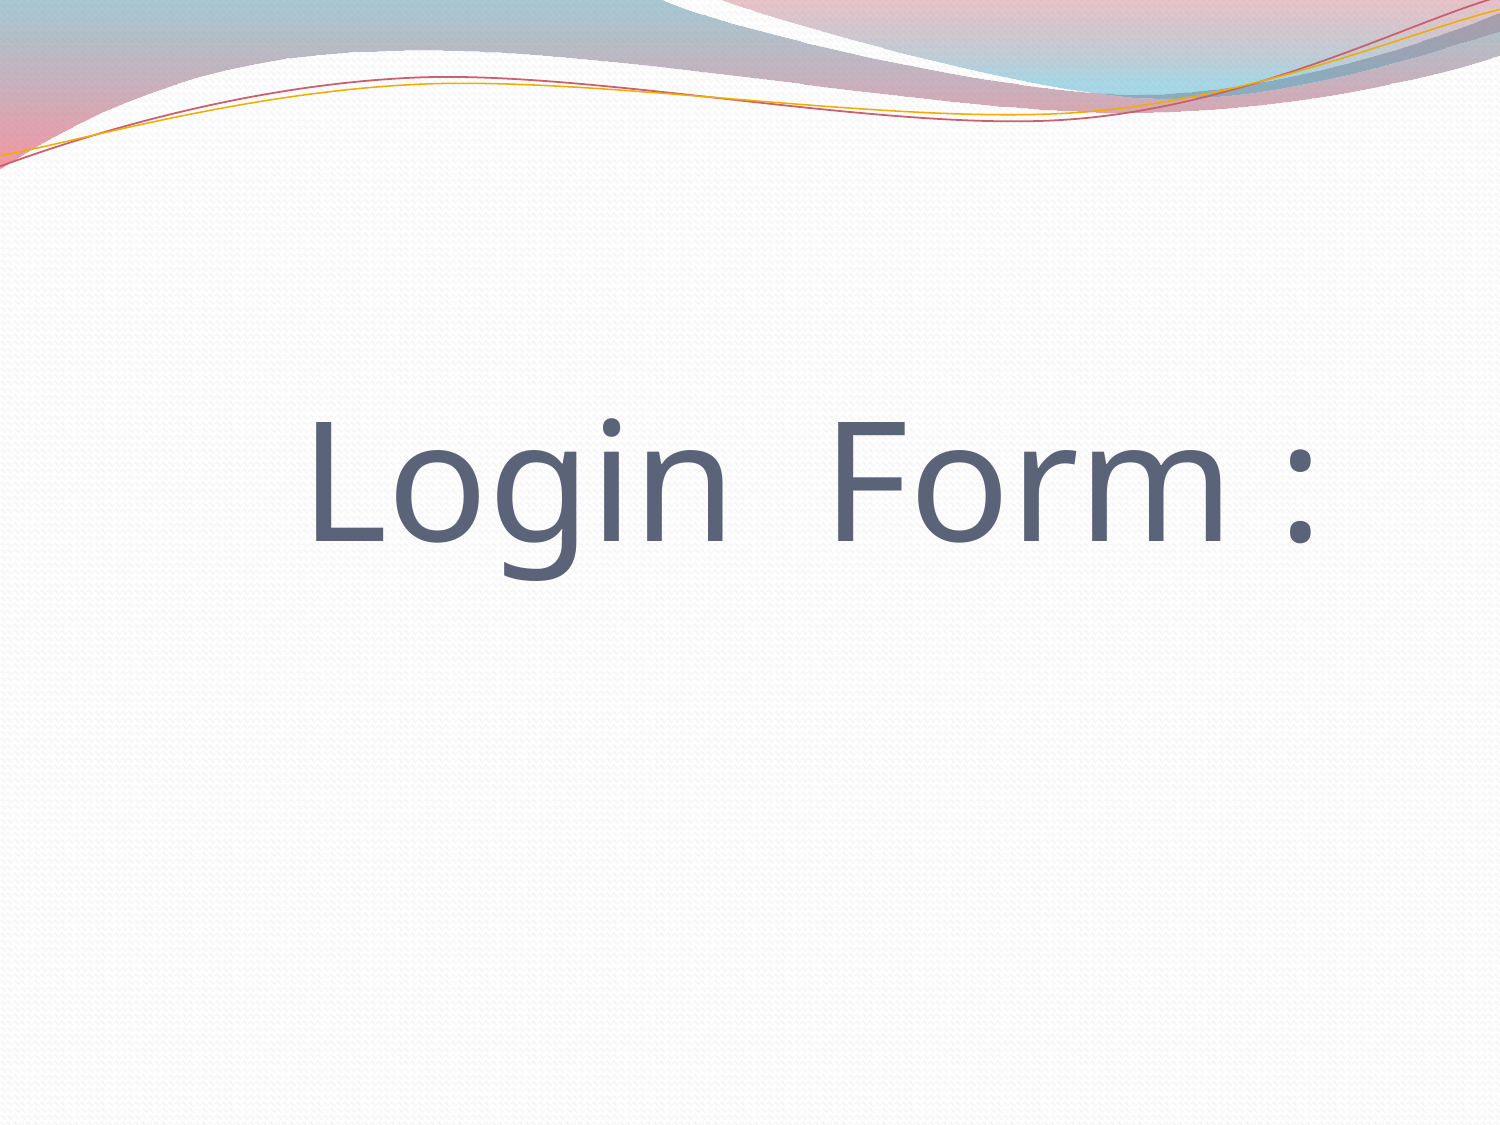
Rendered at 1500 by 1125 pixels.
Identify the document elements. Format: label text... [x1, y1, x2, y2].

title Login Form : [299, 387, 1500, 576]
